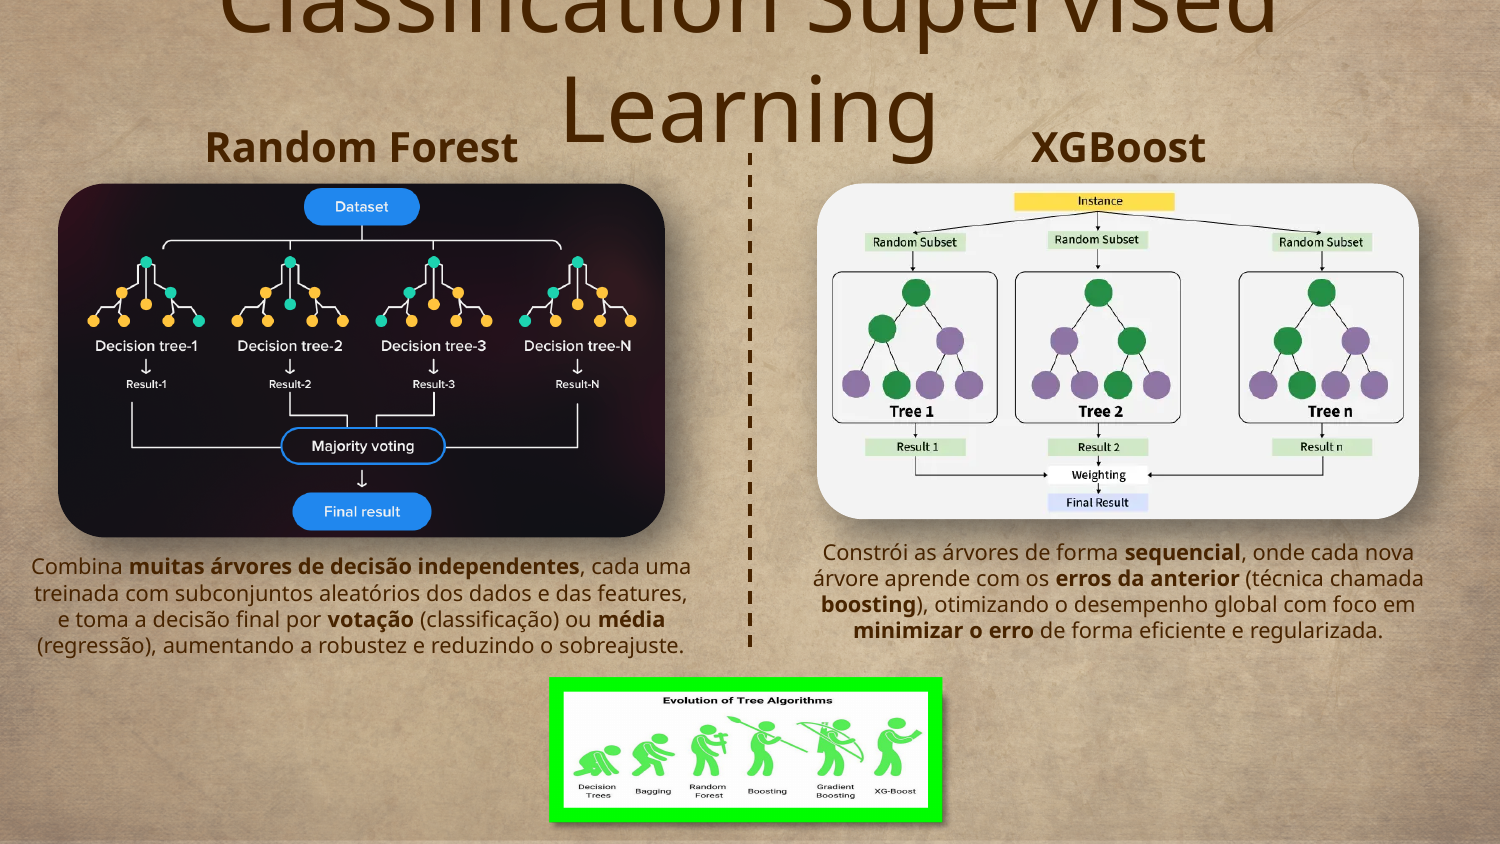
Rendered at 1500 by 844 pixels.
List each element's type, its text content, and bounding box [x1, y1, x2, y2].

text_box XGBoost [932, 121, 1305, 171]
text_box Combina muitas árvores de decisão independentes, cada uma treinada com subconjuntos aleatórios dos dados e das features, e toma a decisão final por votação (classificação) ou média (regressão), aumentando a robustez e reduzindo o sobreajuste. [15, 552, 708, 659]
text_box Constrói as árvores de forma sequencial, onde cada nova árvore aprende com os erros da anterior (técnica chamada boosting), otimizando o desempenho global com foco em minimizar o erro de forma eficiente e regularizada. [772, 537, 1465, 644]
text_box Random Forest [175, 121, 548, 171]
title Classification Supervised Learning [71, 0, 1429, 104]
picture [0, 0, 1500, 844]
